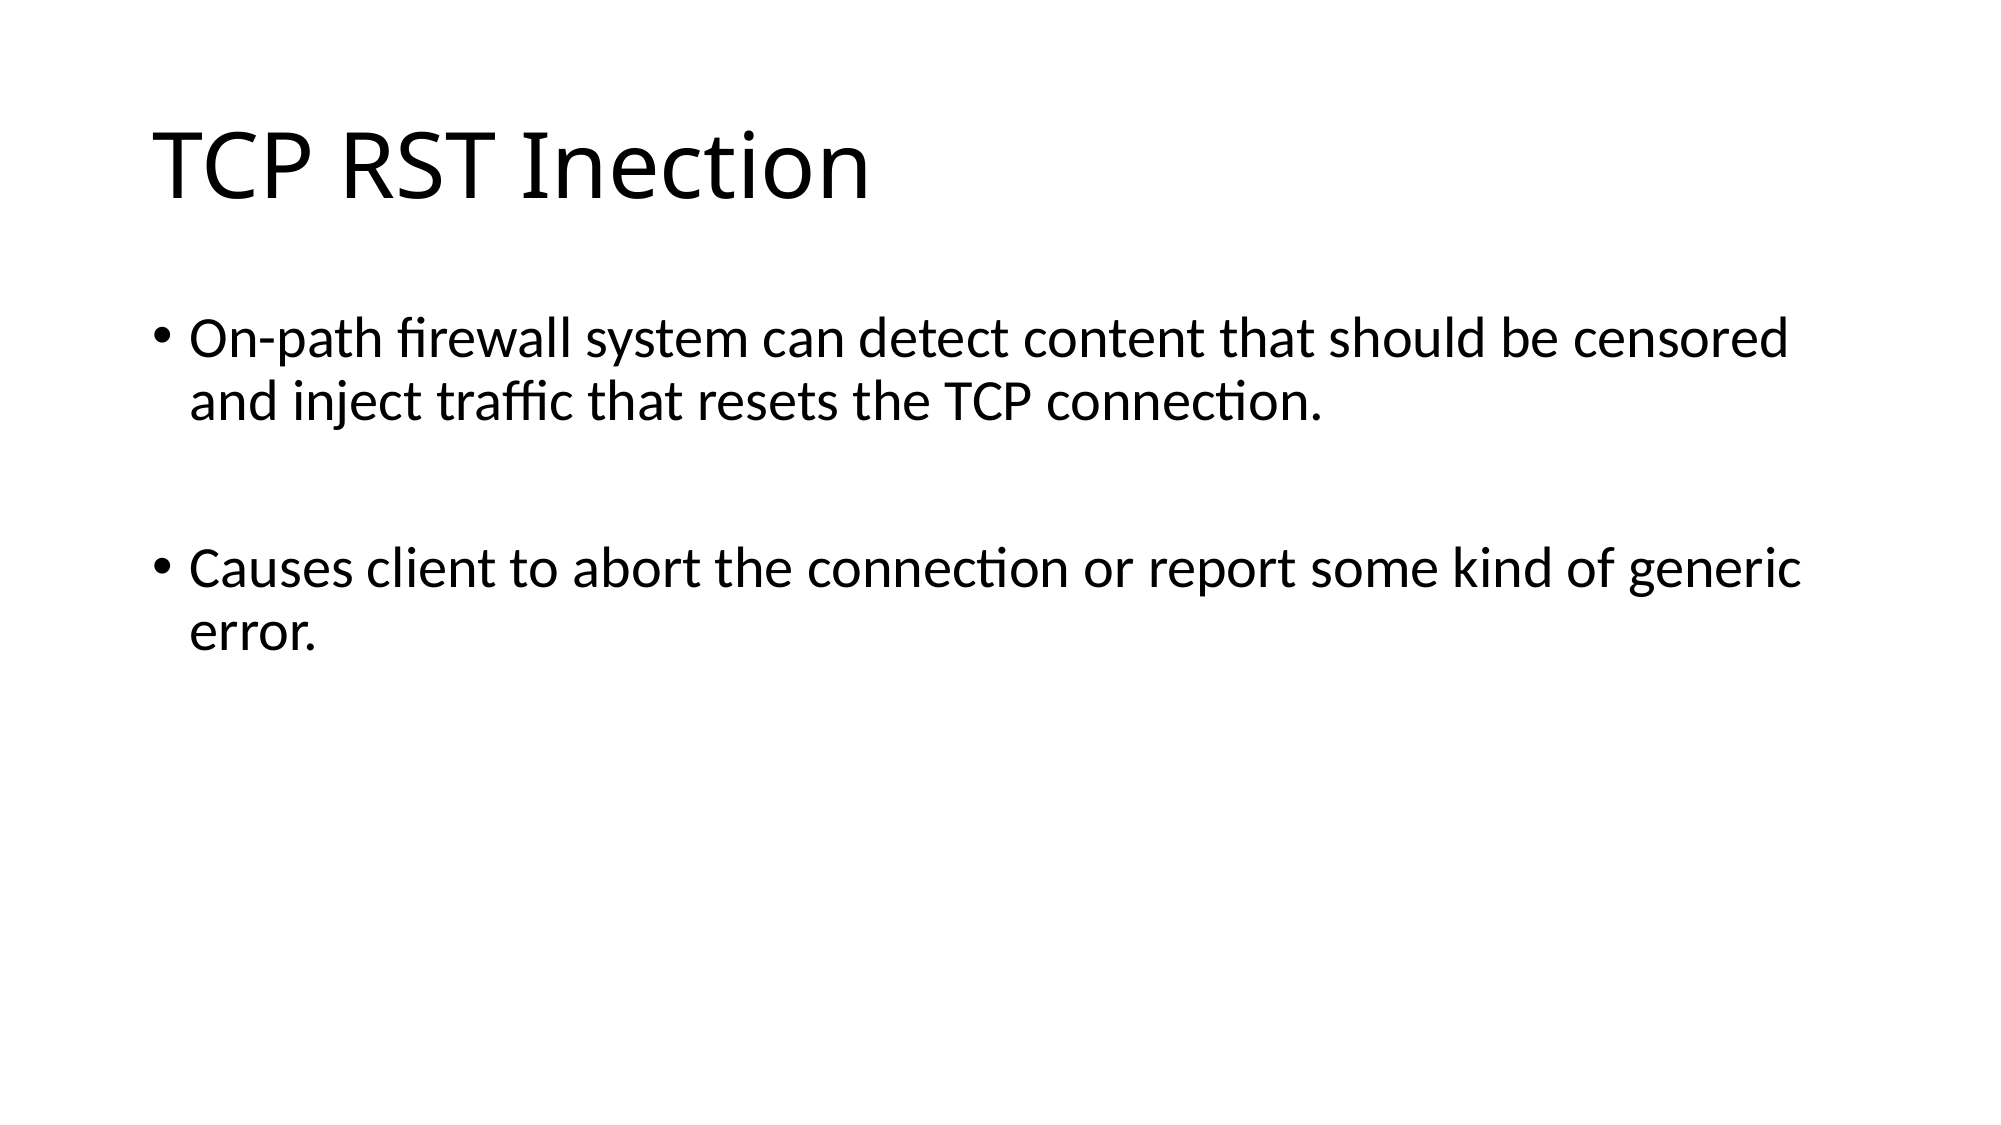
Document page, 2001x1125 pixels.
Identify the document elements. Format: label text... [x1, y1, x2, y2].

list On-path firewall system can detect content that should be censored and inject traffic that resets the TCP connection. Causes client to abort the connection or report some kind of generic error. [137, 299, 1863, 1014]
title TCP RST Inection [137, 59, 1863, 278]
